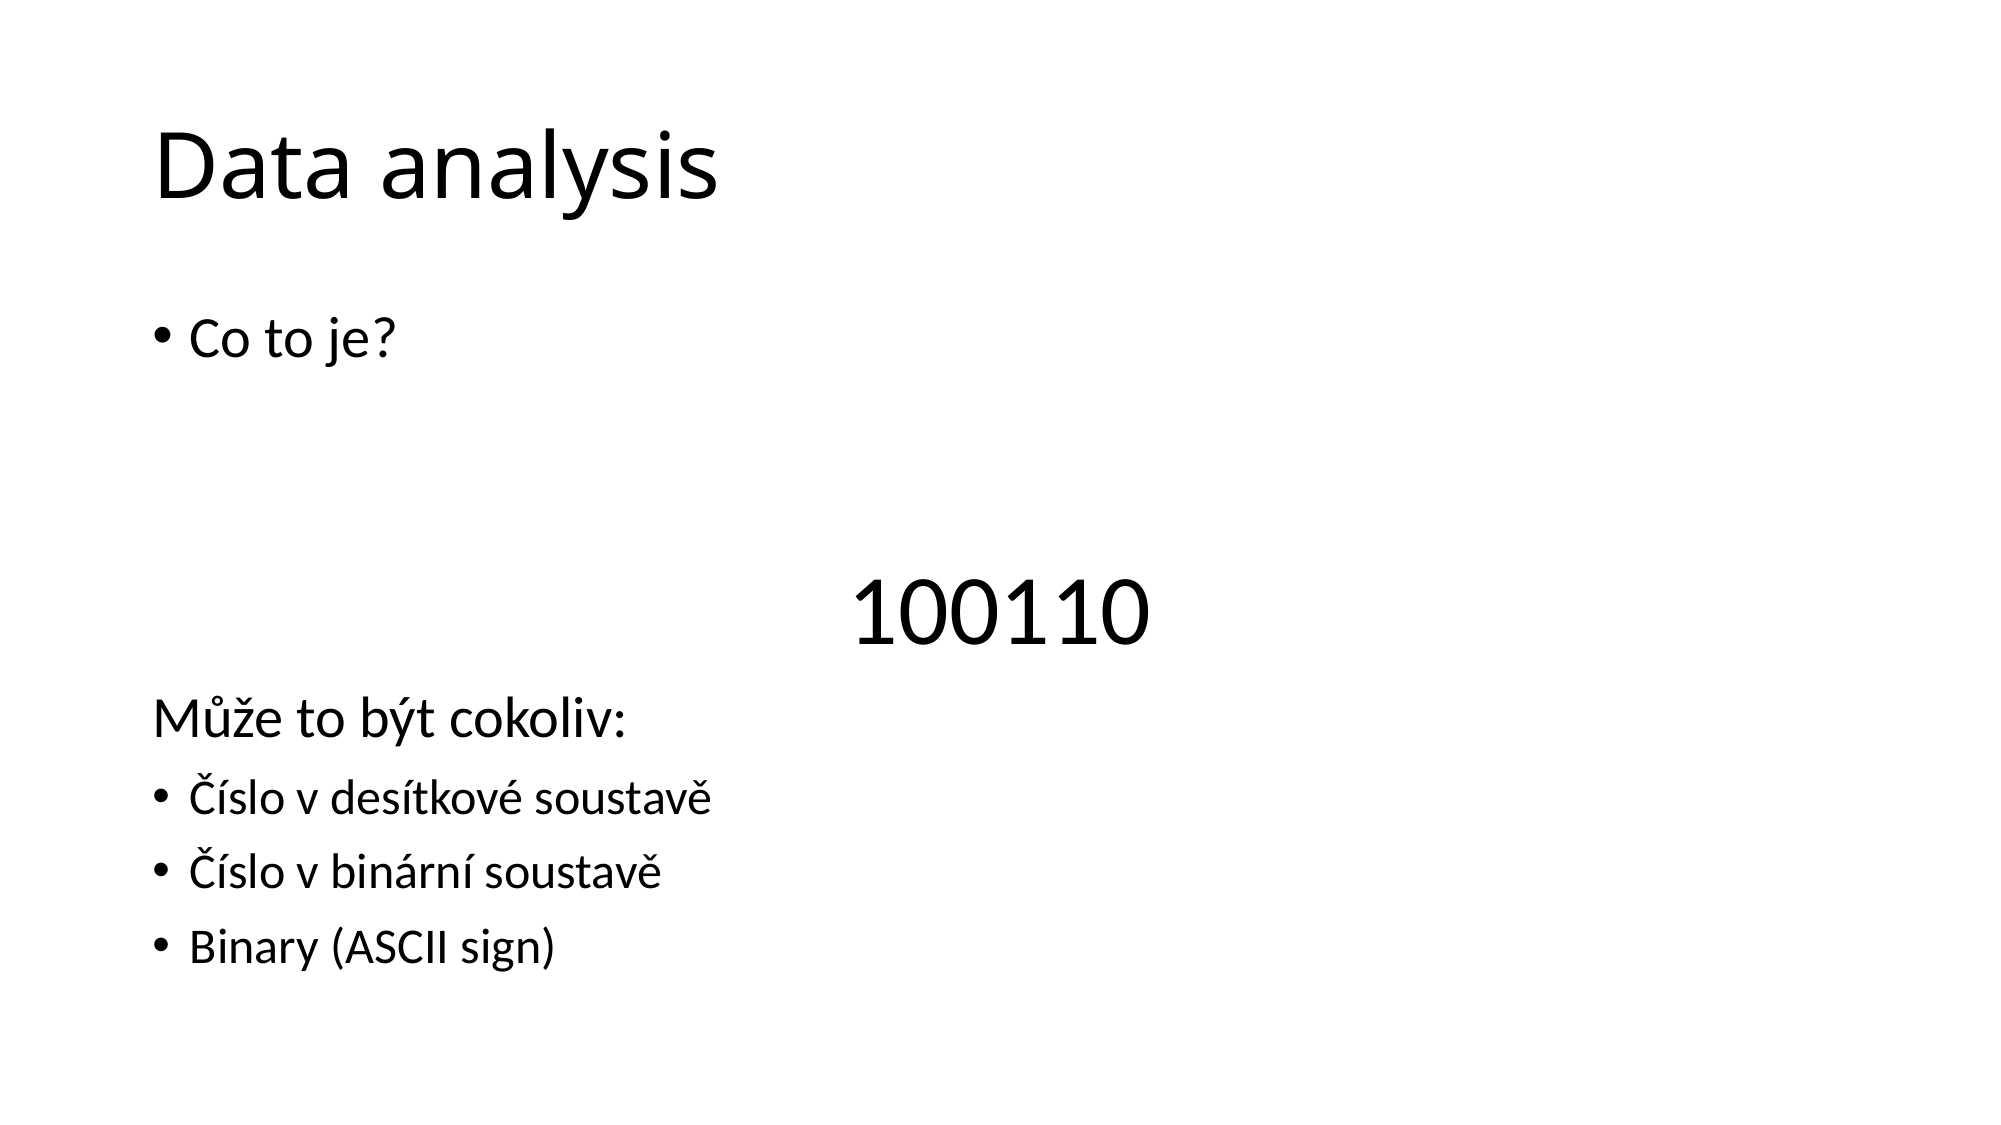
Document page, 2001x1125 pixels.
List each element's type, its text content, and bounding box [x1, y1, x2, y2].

list Co to je? 100110 Může to být cokoliv: Číslo v desítkové soustavě Číslo v binární soustavě Binary (ASCII sign) [137, 299, 1863, 1014]
title Data analysis [137, 59, 1863, 278]
